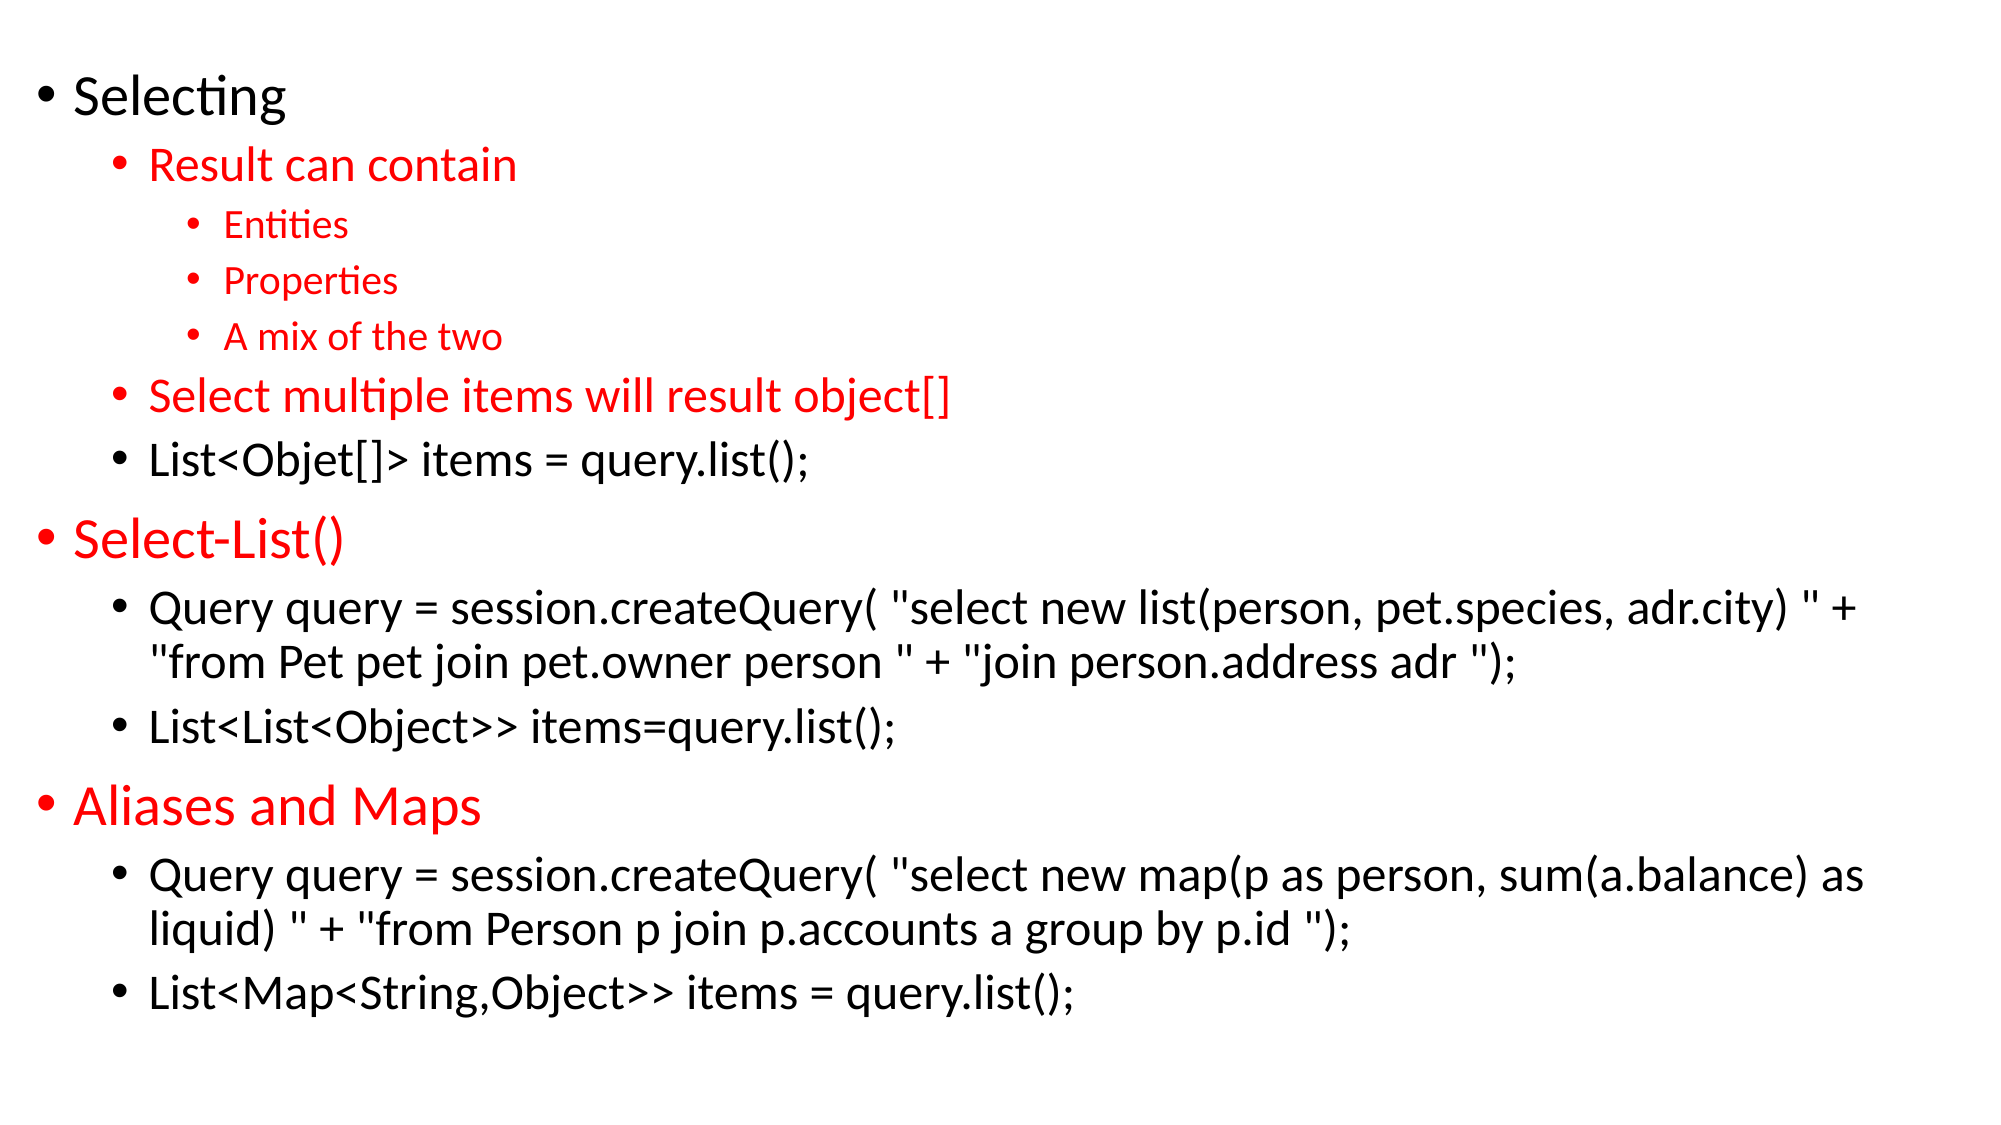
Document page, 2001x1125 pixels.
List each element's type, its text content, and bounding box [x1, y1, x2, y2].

list Selecting Result can contain Entities Properties A mix of the two Select multiple items will result object[] List<Objet[]> items = query.list(); Select-List() Query query = session.createQuery( "select new list(person, pet.species, adr.city) " + "from Pet pet join pet.owner person " + "join person.address adr "); List<List<Object>> items=query.list(); Aliases and Maps Query query = session.createQuery( "select new map(p as person, sum(a.balance) as liquid) " + "from Person p join p.accounts a group by p.id "); List<Map<String,Object>> items = query.list(); [21, 57, 1982, 1087]
